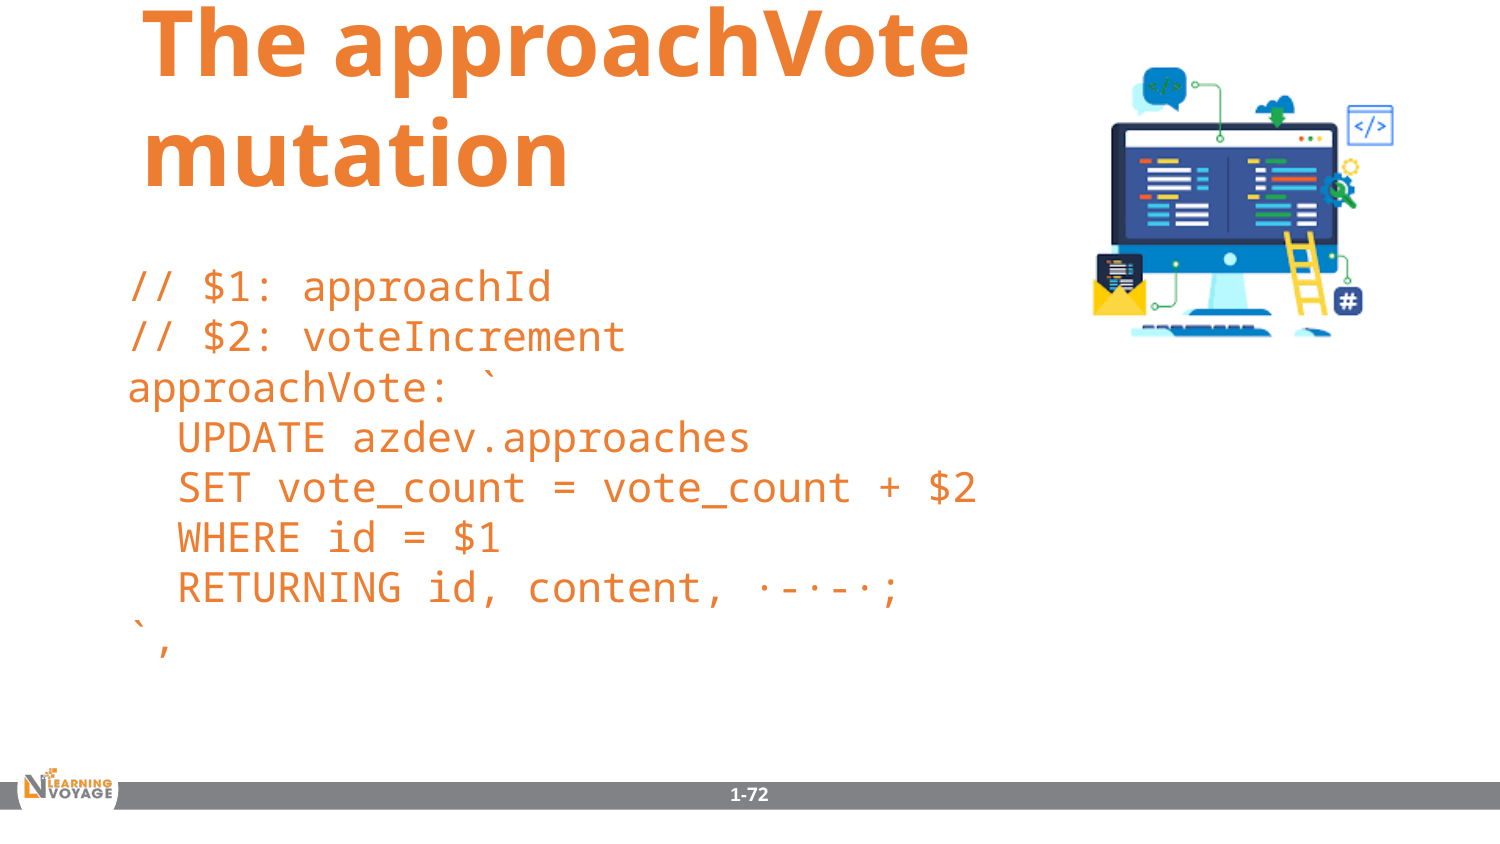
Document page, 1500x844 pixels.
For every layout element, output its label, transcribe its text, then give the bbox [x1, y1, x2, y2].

slide_number 1-72 [692, 770, 784, 821]
picture [1016, 60, 1444, 350]
text_box // $1: approachId // $2: voteIncrement approachVote: ` UPDATE azdev.approaches SET vote_count = vote_count + $2 WHERE id = $1 RETURNING id, content, ·-·-·; `, [126, 258, 1373, 661]
text_box The approachVote mutation [126, 37, 1196, 153]
picture [0, 706, 144, 844]
